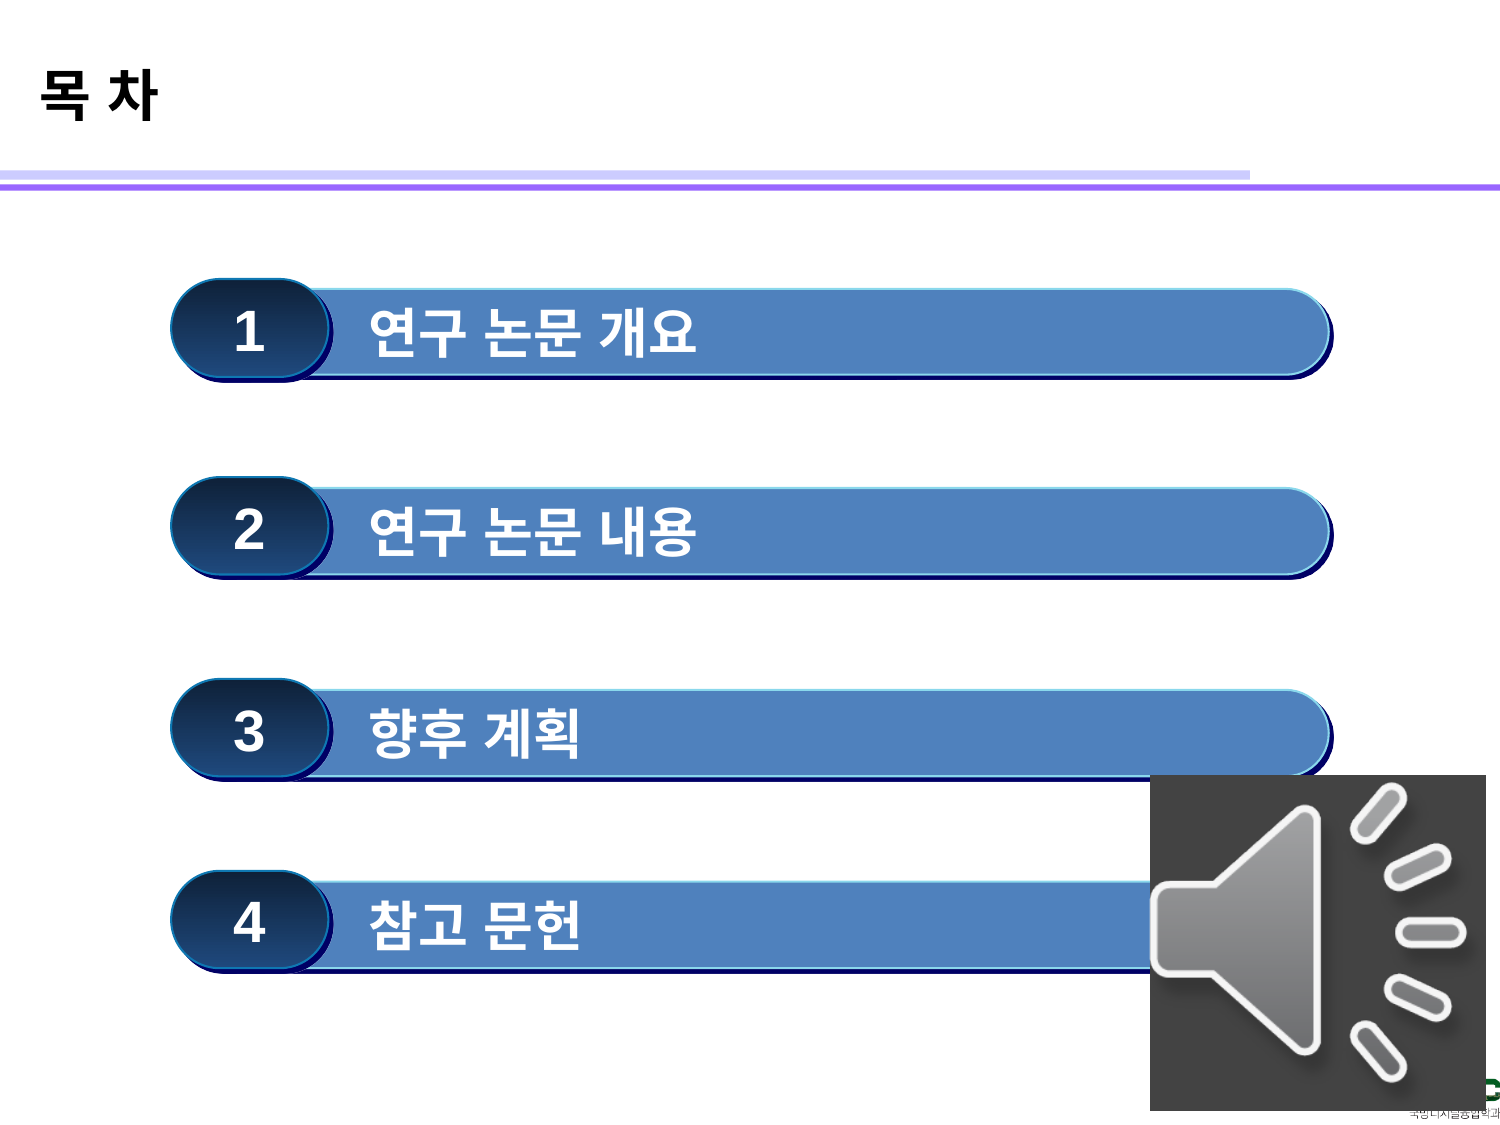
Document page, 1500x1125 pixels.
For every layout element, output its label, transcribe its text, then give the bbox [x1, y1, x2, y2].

title 목 차 [24, 26, 1475, 163]
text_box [170, 476, 1329, 575]
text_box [170, 678, 1329, 777]
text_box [170, 278, 1329, 378]
picture [1148, 773, 1500, 1122]
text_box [170, 870, 1143, 969]
